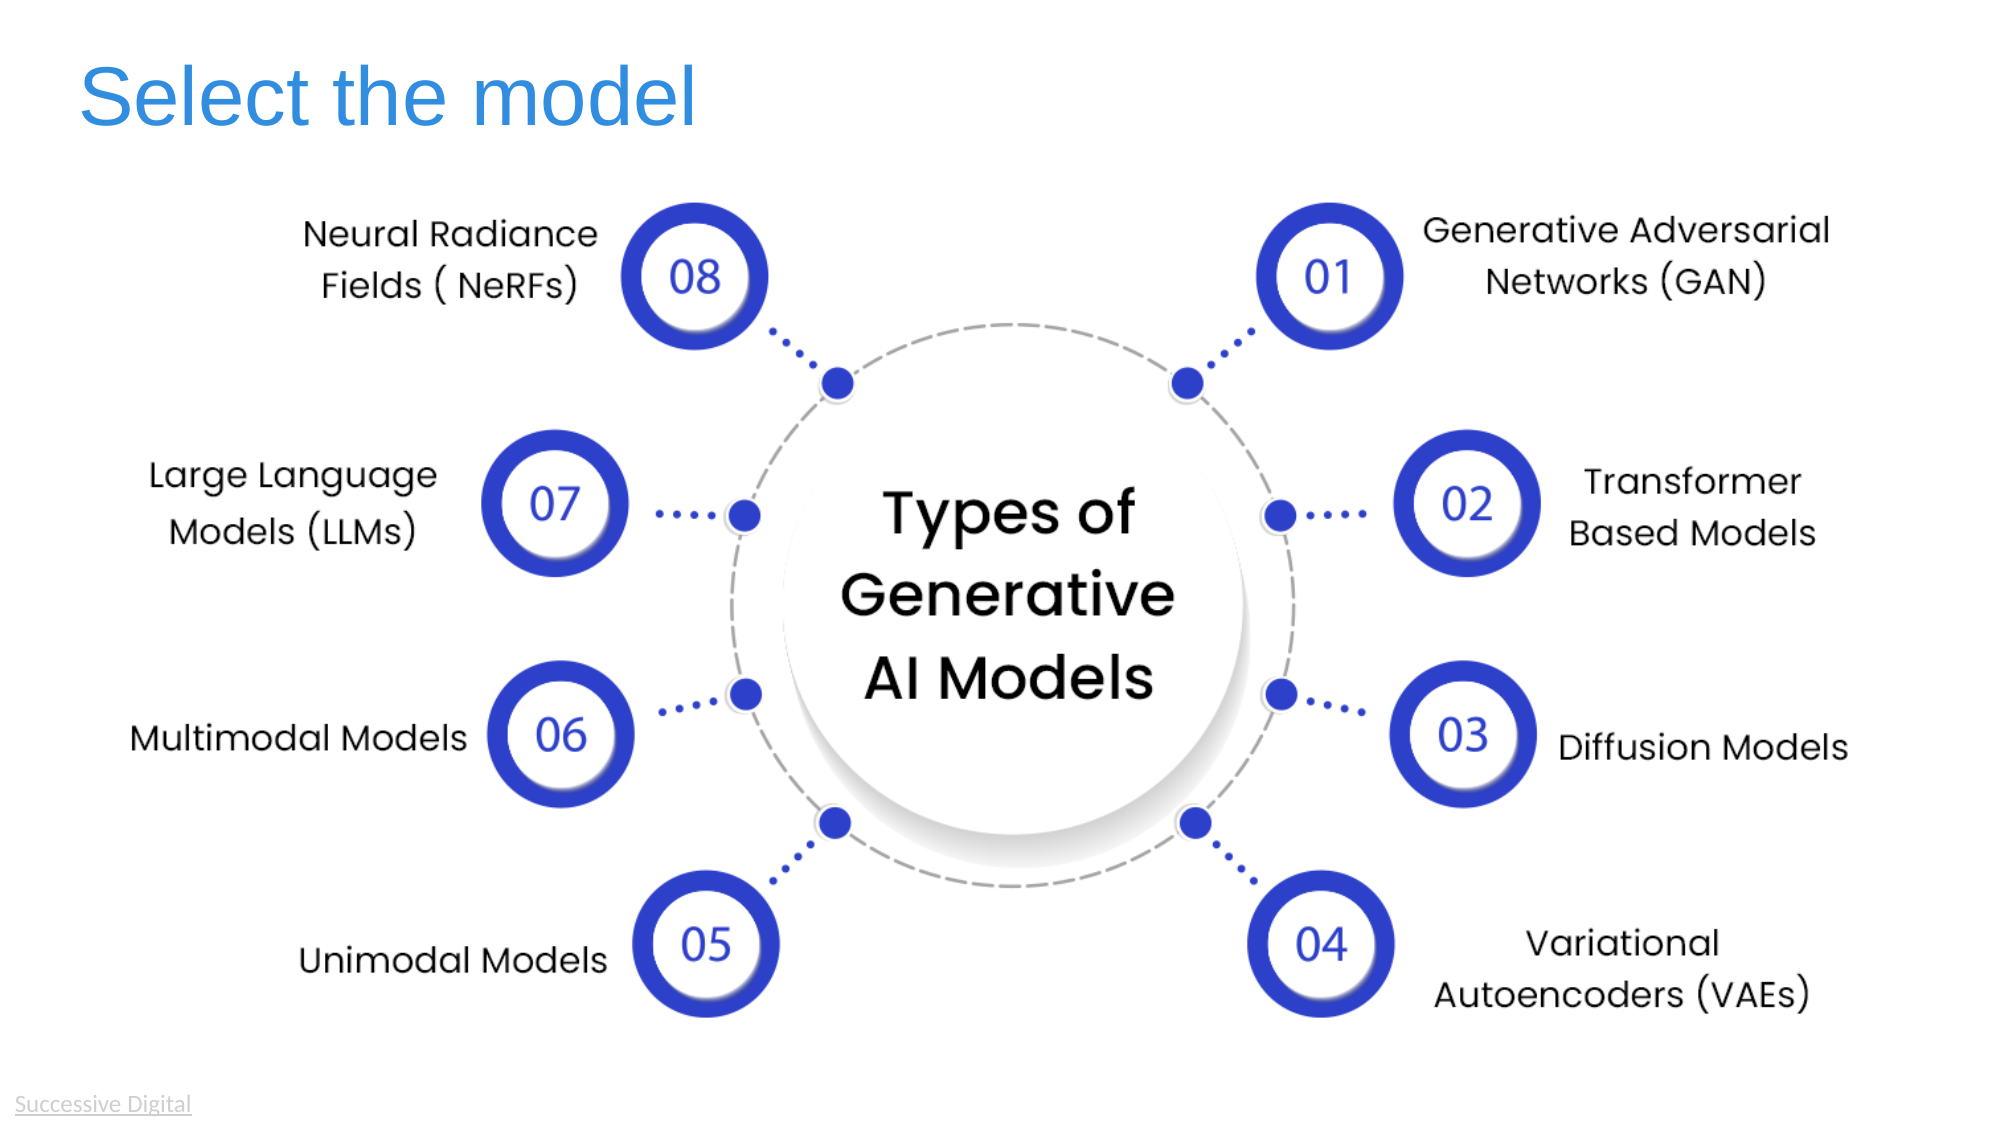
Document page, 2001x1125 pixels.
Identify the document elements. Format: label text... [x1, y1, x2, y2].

text_box Successive Digital [0, 1079, 1000, 1125]
picture [74, 157, 1926, 1080]
title Select the model [63, 22, 1939, 174]
